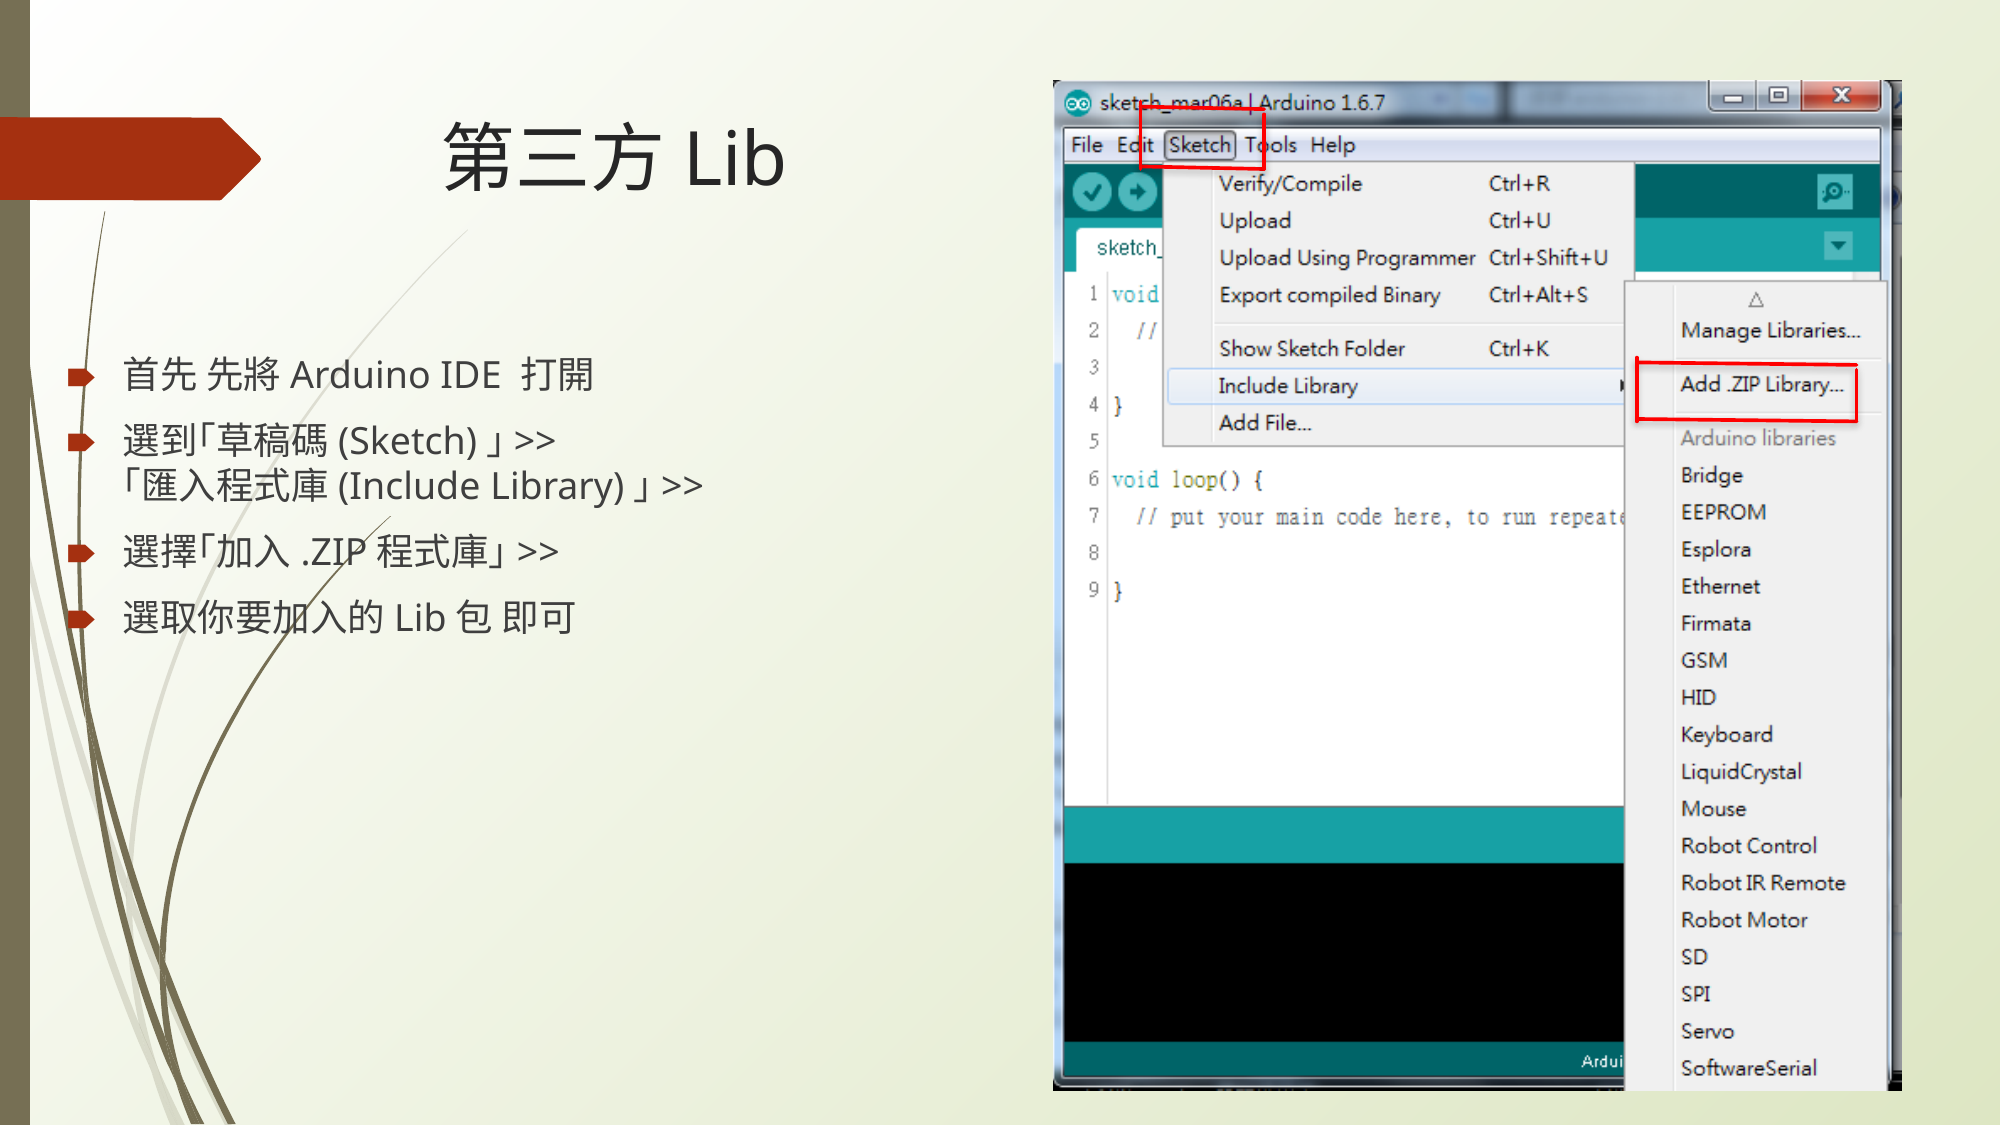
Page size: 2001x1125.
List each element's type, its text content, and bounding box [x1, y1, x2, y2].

list 首先 先將Arduino IDE 打開 選到｢草稿碼(Sketch)｣>> ｢匯入程式庫(Include Library)｣>> 選擇｢加入.ZIP程式庫｣>> 選取你要加入的Lib包 即可 [51, 343, 991, 925]
title 第三方Lib [425, 102, 1047, 313]
picture [1052, 80, 1902, 1091]
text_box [1140, 101, 1265, 170]
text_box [1636, 357, 1857, 422]
